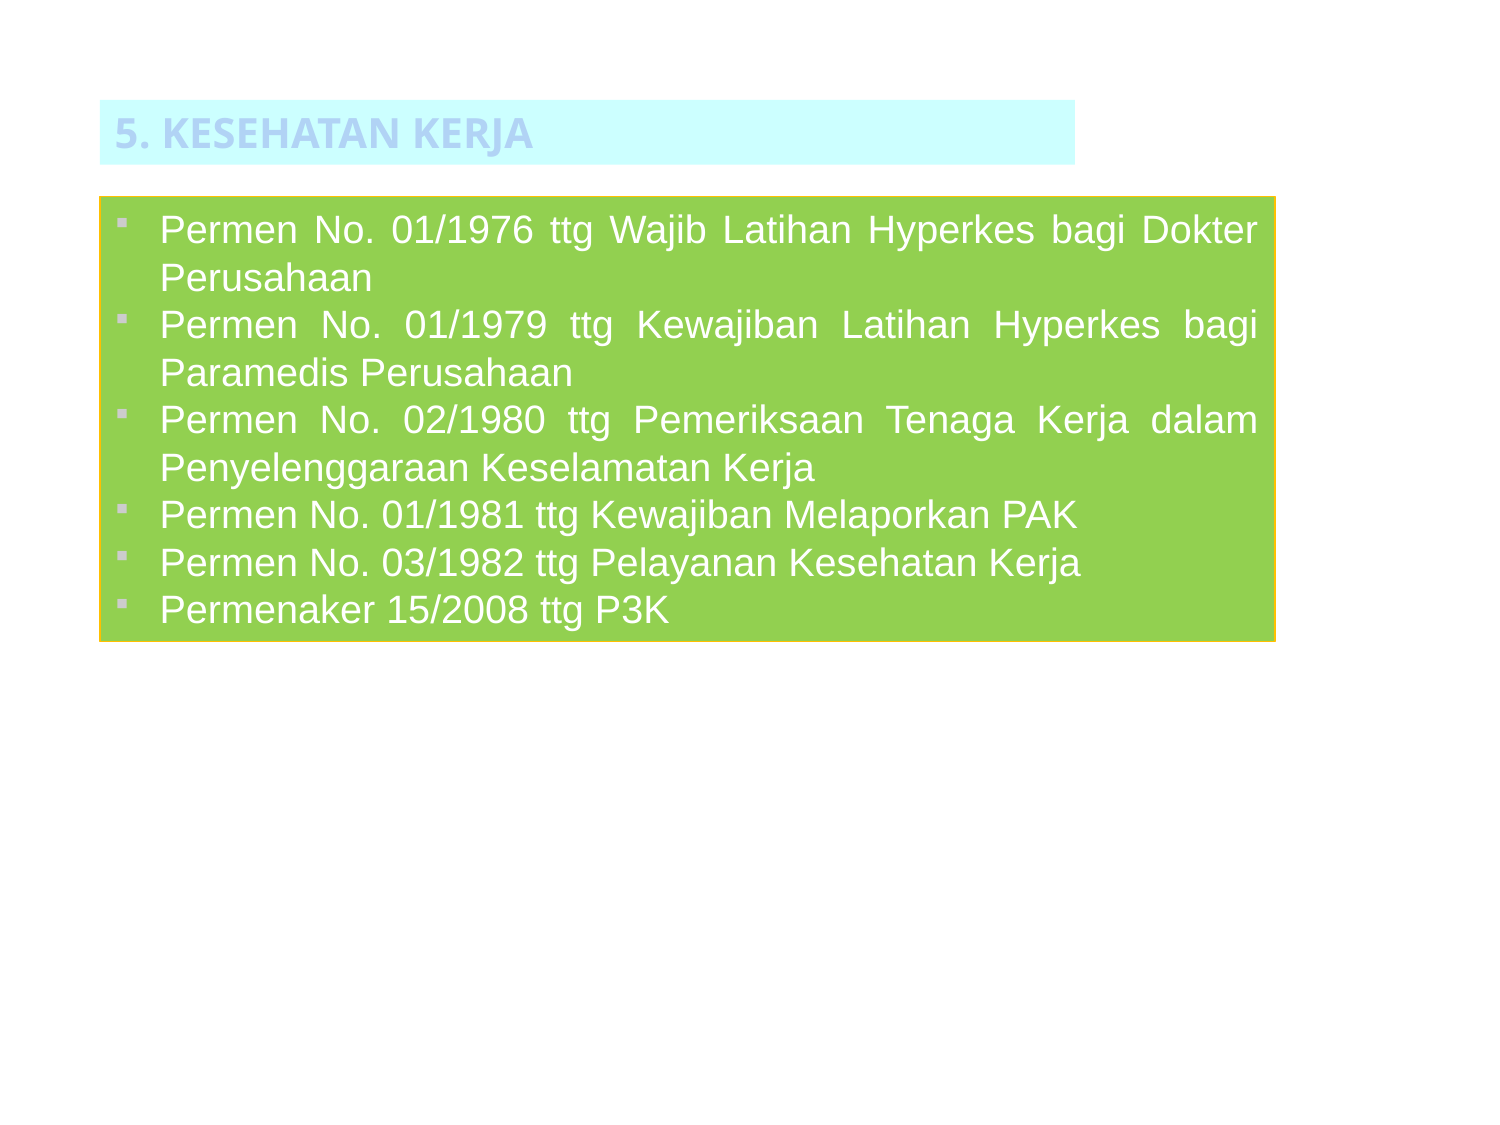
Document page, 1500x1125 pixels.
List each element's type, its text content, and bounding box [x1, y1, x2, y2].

subtitle Permen No. 01/1976 ttg Wajib Latihan Hyperkes bagi Dokter Perusahaan Permen No. 01/1979 ttg Kewajiban Latihan Hyperkes bagi Paramedis Perusahaan Permen No. 02/1980 ttg Pemeriksaan Tenaga Kerja dalam Penyelenggaraan Keselamatan Kerja Permen No. 01/1981 ttg Kewajiban Melaporkan PAK Permen No. 03/1982 ttg Pelayanan Kesehatan Kerja Permenaker 15/2008 ttg P3K [99, 196, 1276, 642]
text_box 5. KESEHATAN KERJA [99, 99, 1075, 165]
